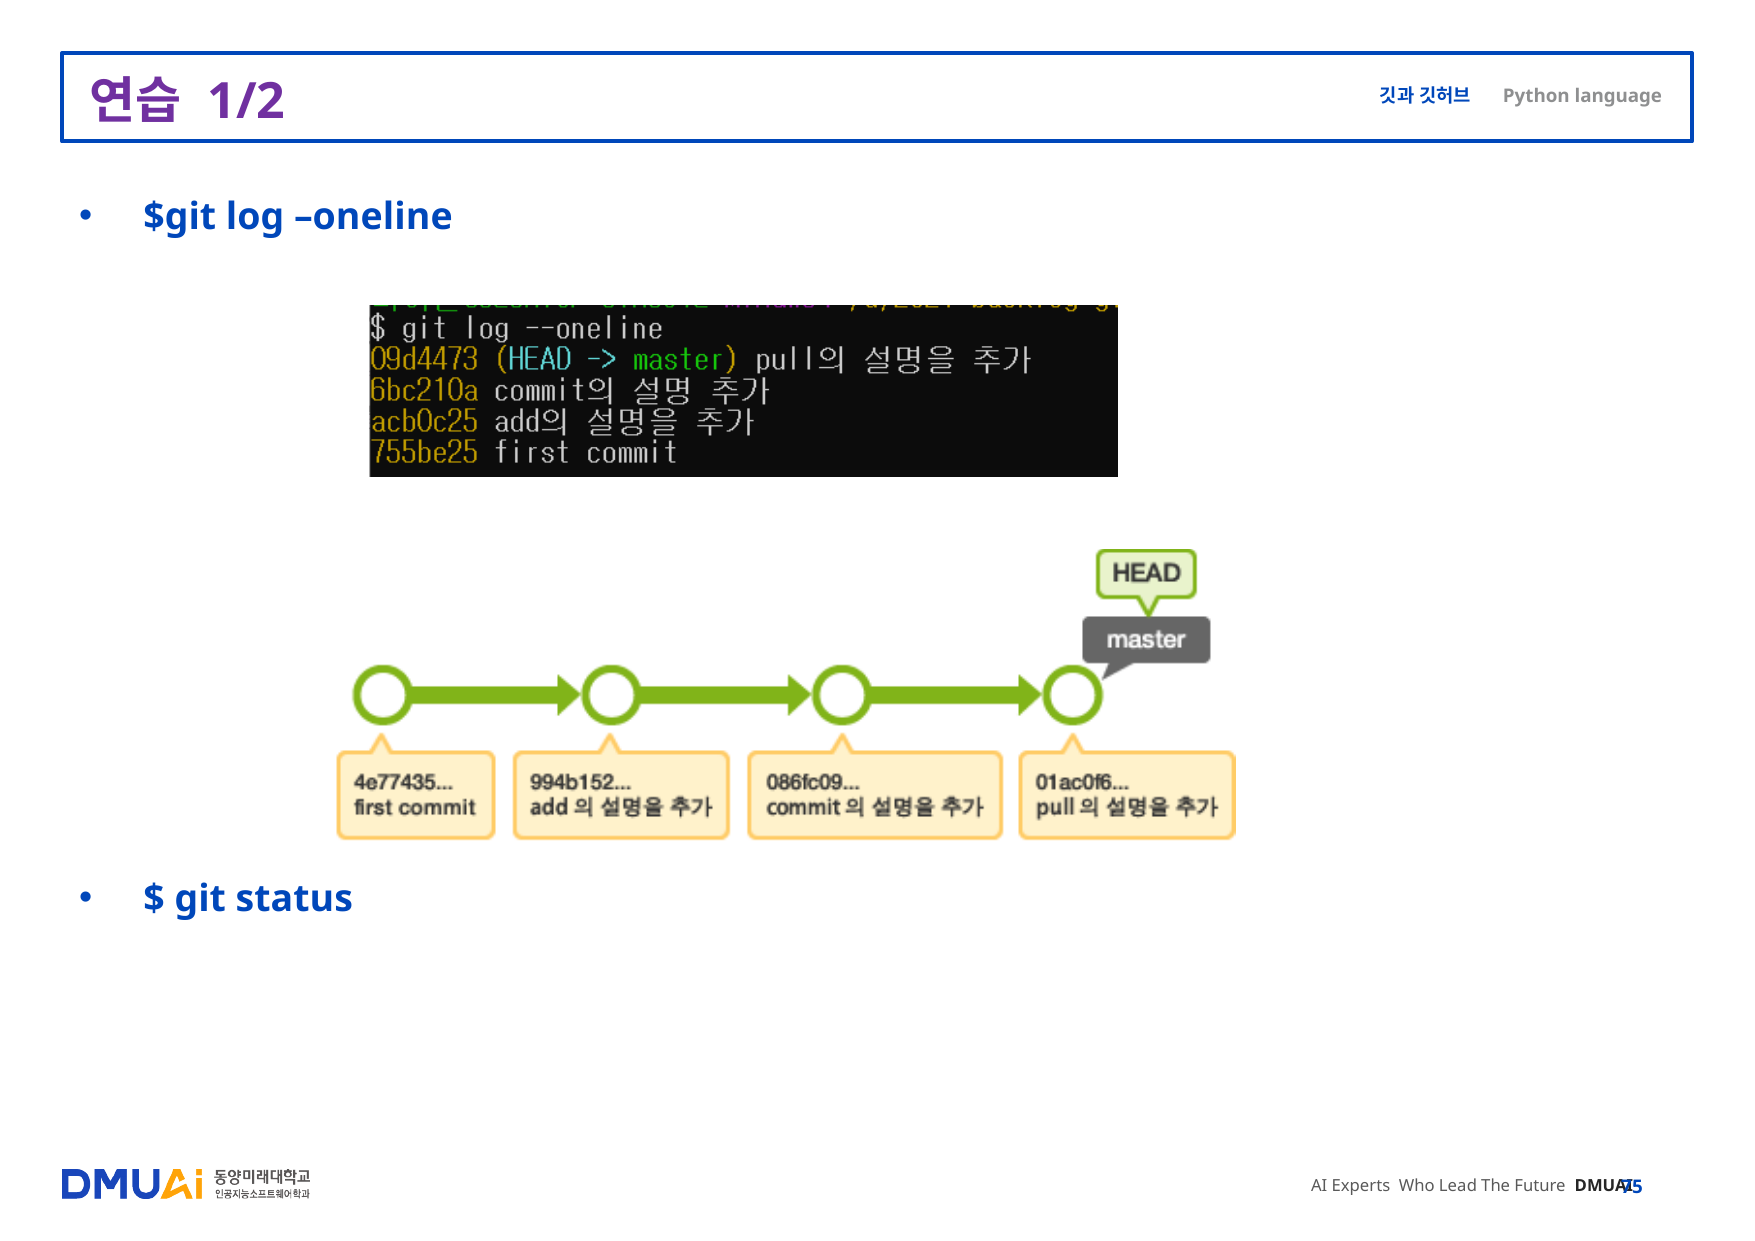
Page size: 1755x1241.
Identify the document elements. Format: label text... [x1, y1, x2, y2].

title 연습 1/2 [72, 69, 1055, 128]
picture [368, 305, 1118, 477]
picture [62, 1169, 310, 1199]
list $git log –oneline $ git status [62, 183, 1681, 1140]
picture [309, 549, 1236, 850]
